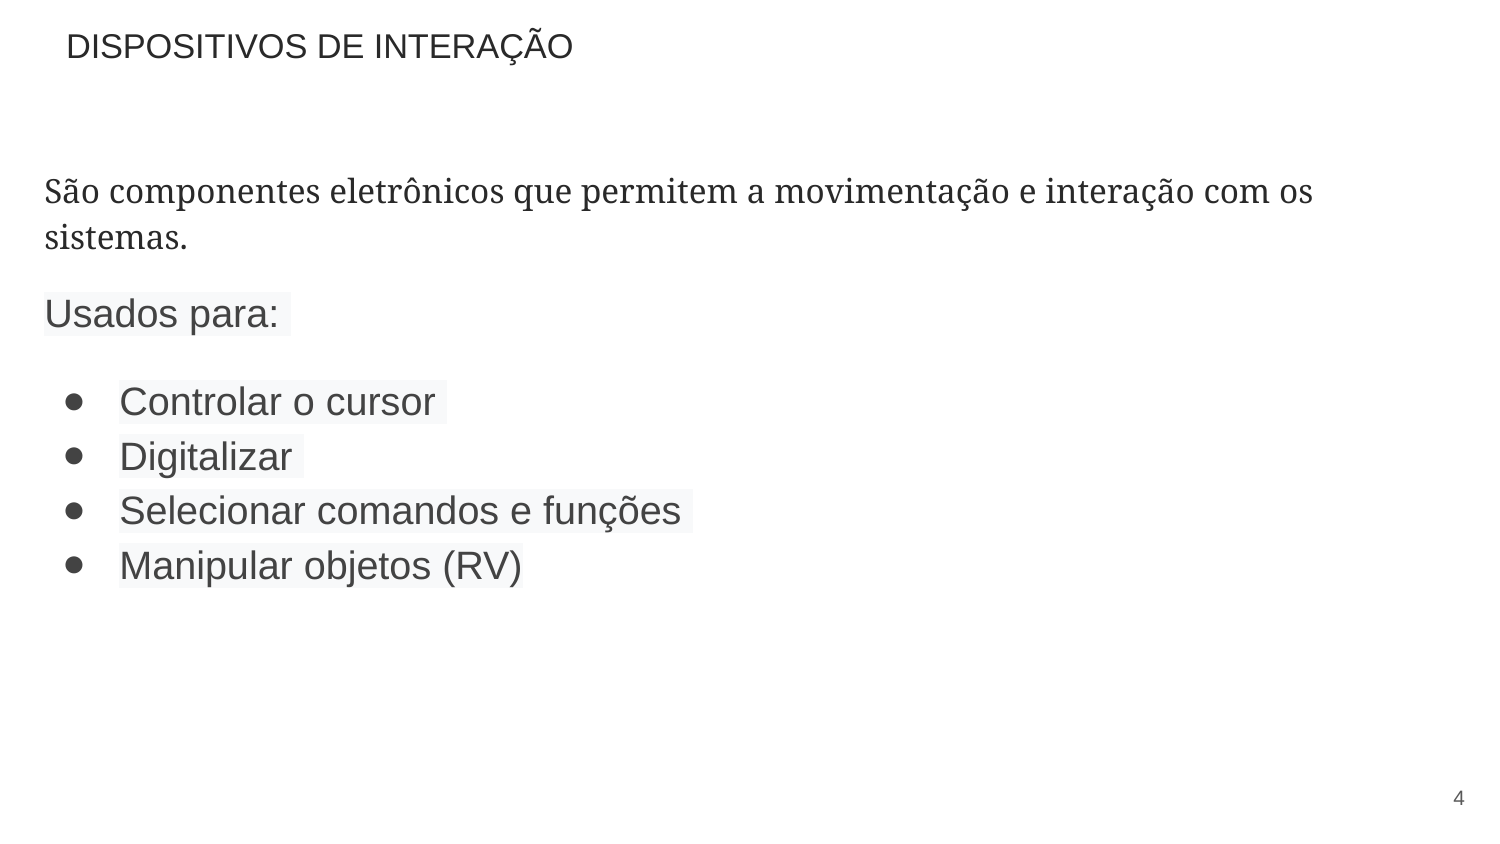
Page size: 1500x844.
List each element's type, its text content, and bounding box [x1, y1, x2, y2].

title DISPOSITIVOS DE INTERAÇÃO [51, 0, 1449, 94]
list São componentes eletrônicos que permitem a movimentação e interação com os sistemas. Usados para: Controlar o cursor Digitalizar Selecionar comandos e funções Manipular objetos (RV) [29, 149, 1428, 710]
slide_number ‹#› [1389, 764, 1480, 830]
